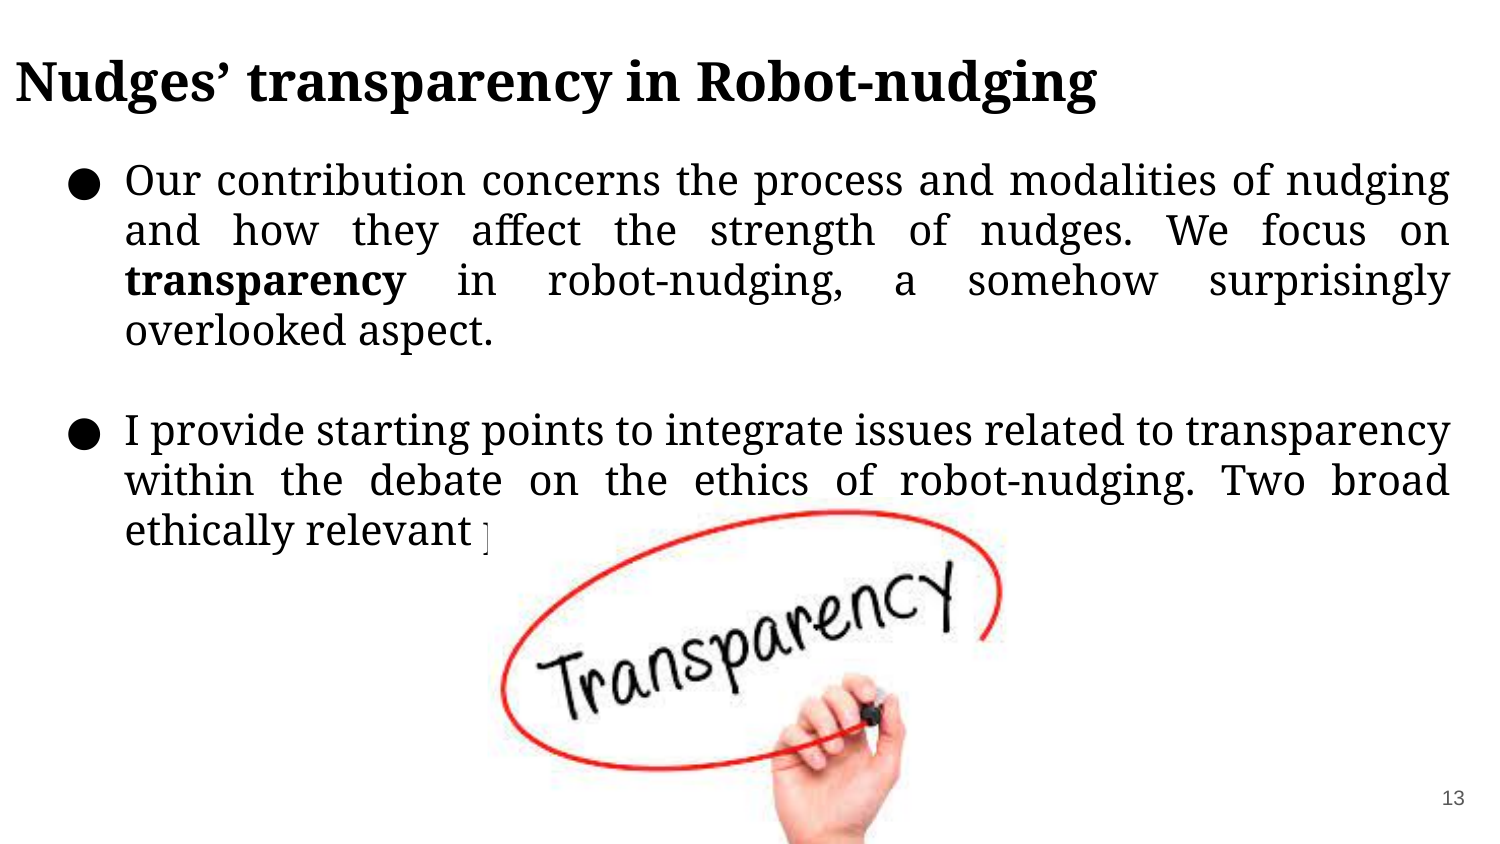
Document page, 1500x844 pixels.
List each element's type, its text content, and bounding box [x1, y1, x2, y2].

text_box Nudges’ transparency in Robot-nudging [0, 0, 1390, 128]
text_box Our contribution concerns the process and modalities of nudging and how they affect the strength of nudges. We focus on transparency in robot-nudging, a somehow surprisingly overlooked aspect. I provide starting points to integrate issues related to transparency within the debate on the ethics of robot-nudging. Two broad ethically relevant point [34, 138, 1466, 569]
slide_number ‹#› [1389, 764, 1480, 830]
picture [487, 496, 1013, 844]
